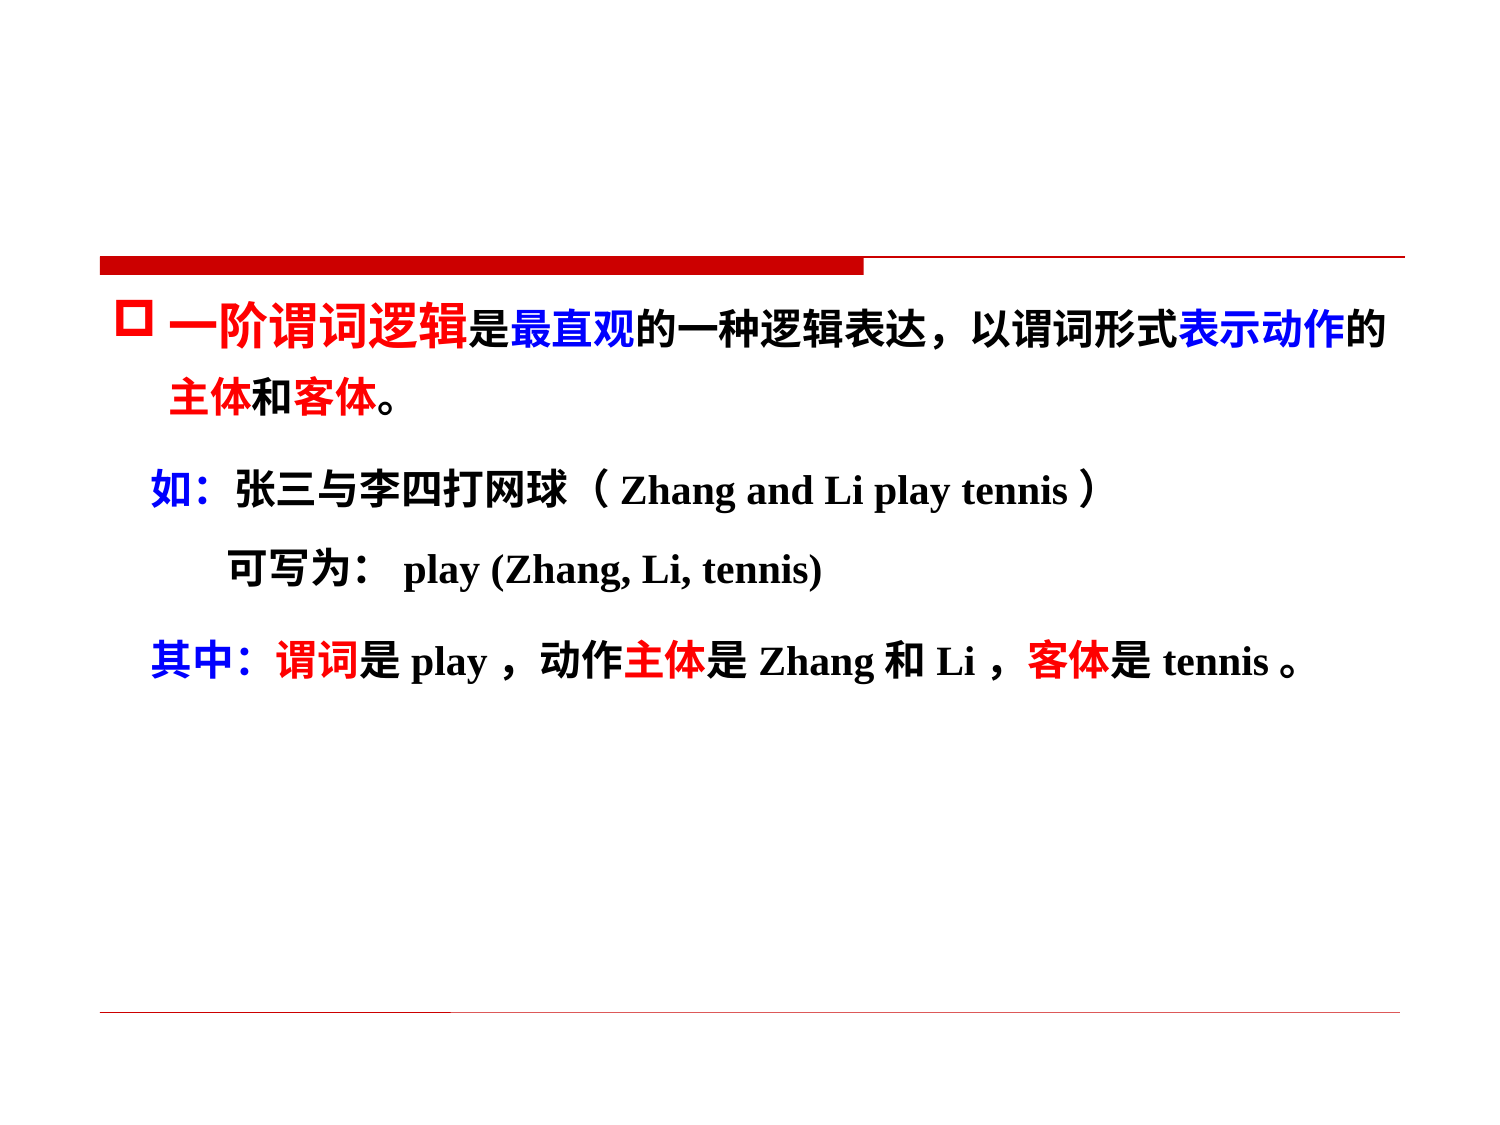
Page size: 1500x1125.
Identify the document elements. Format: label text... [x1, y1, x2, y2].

text_box 一阶谓词逻辑是最直观的一种逻辑表达，以谓词形式表示动作的主体和客体。 如：张三与李四打网球（Zhang and Li play tennis） 可写为：play (Zhang, Li, tennis) 其中：谓词是play，动作主体是Zhang和Li，客体是tennis。 [112, 287, 1412, 684]
